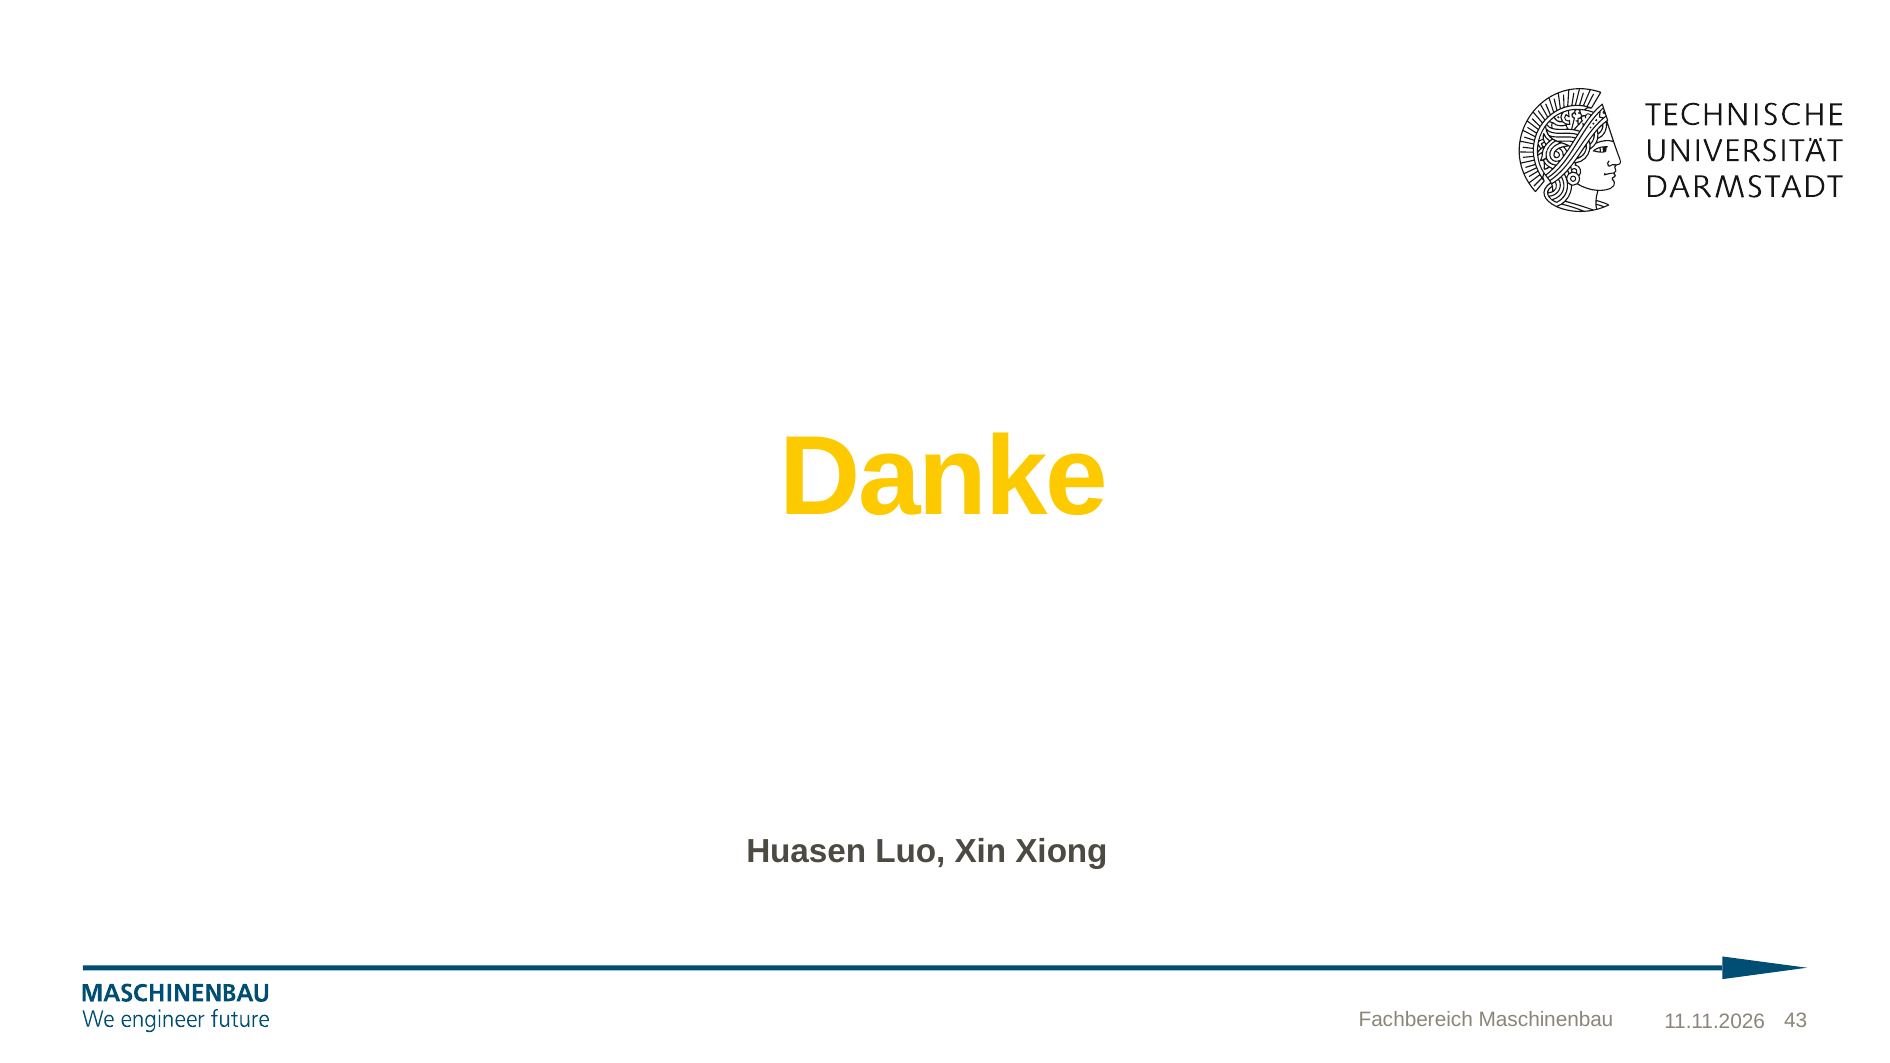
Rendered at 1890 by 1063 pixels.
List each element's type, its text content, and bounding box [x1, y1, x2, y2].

slide_number 43 [1748, 980, 1808, 1028]
list Huasen Luo, Xin Xiong [746, 829, 1144, 960]
title Danke [779, 401, 1111, 532]
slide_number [1639, 973, 1790, 1033]
footer Fachbereich Maschinenbau [287, 967, 1637, 1031]
